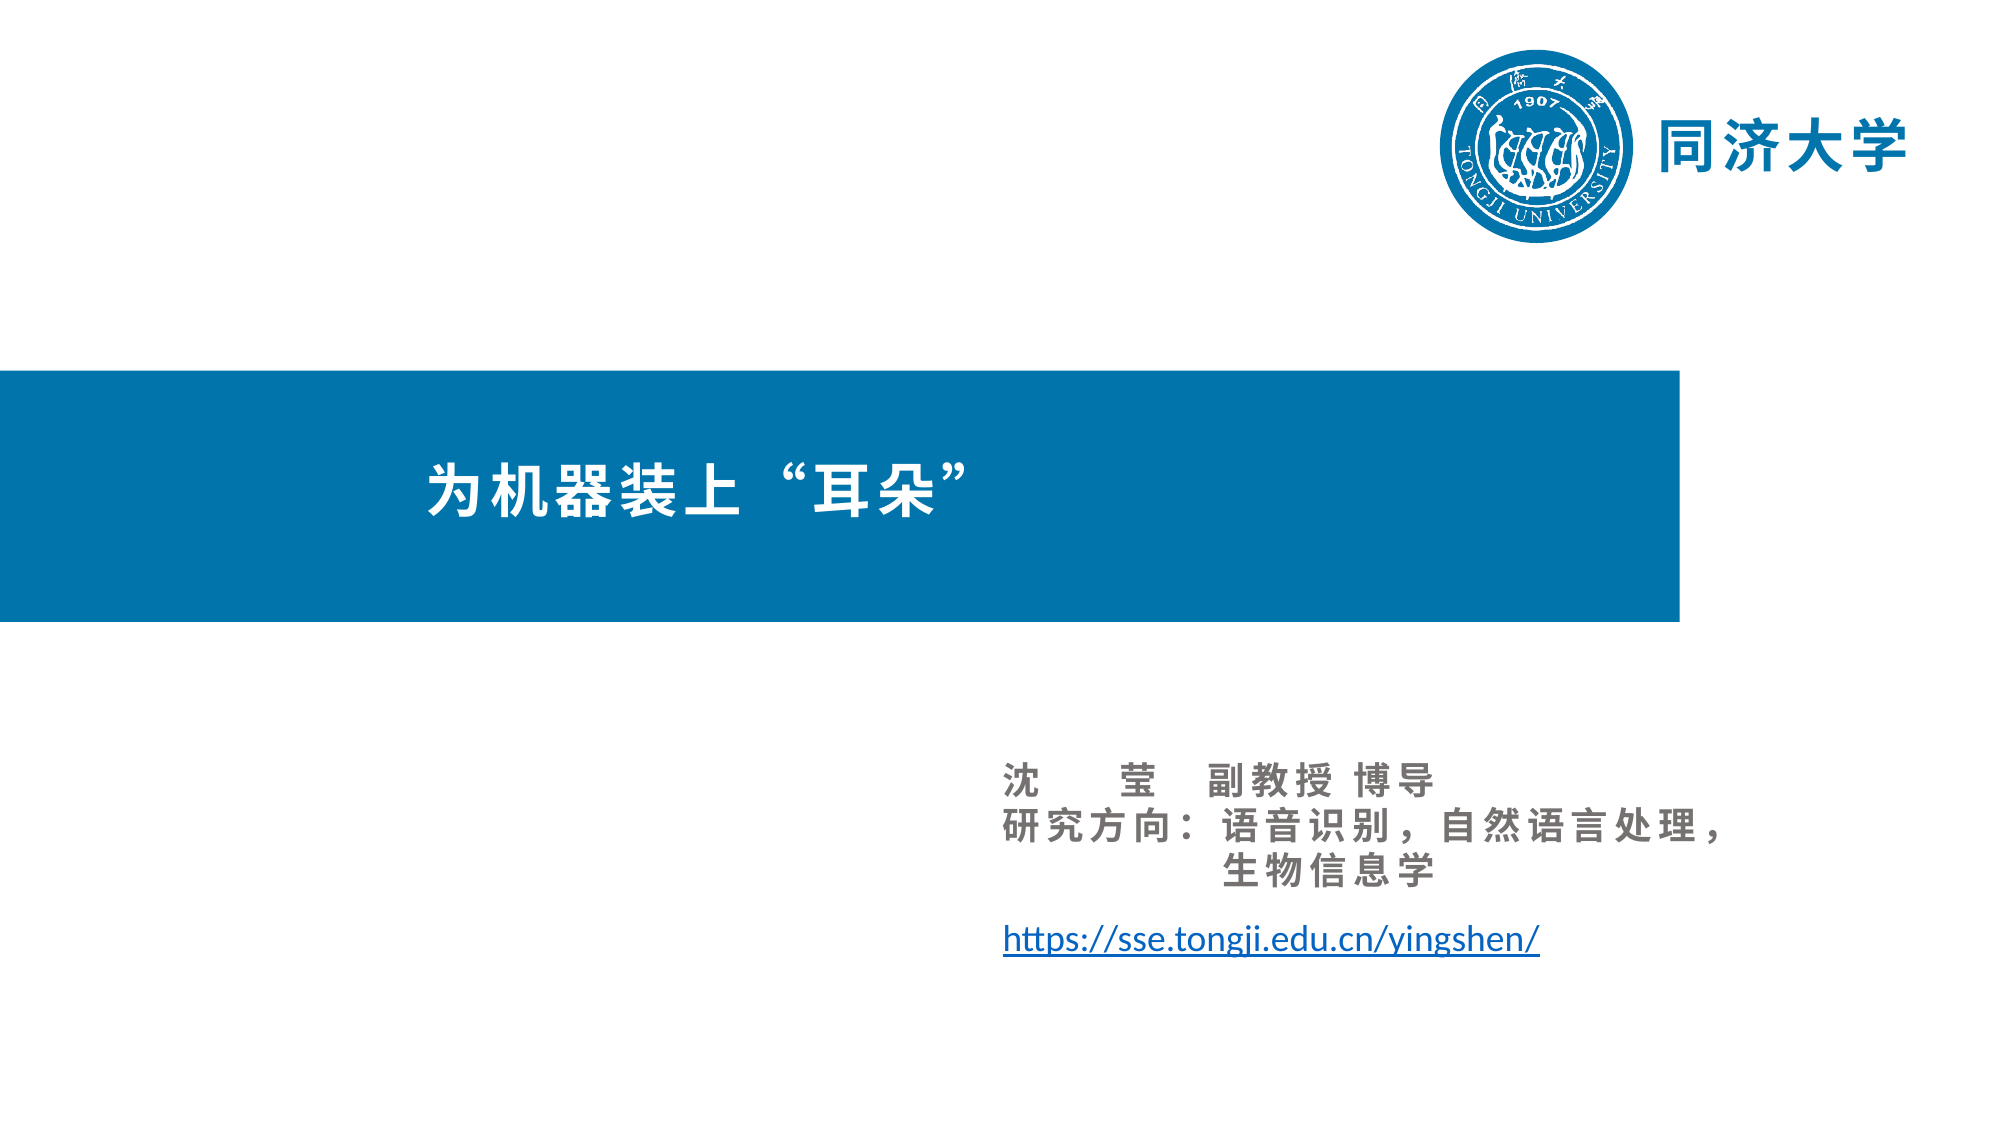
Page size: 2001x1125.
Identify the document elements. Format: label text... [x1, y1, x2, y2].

text_box [0, 369, 1681, 623]
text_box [1433, 48, 1934, 244]
text_box 沈 莹 副教授 博导 研究方向：语音识别，自然语言处理，生物信息学 https://sse.tongji.edu.cn/yingshen/ [987, 749, 1789, 967]
text_box 为机器装上“耳朵” [75, 446, 1351, 532]
